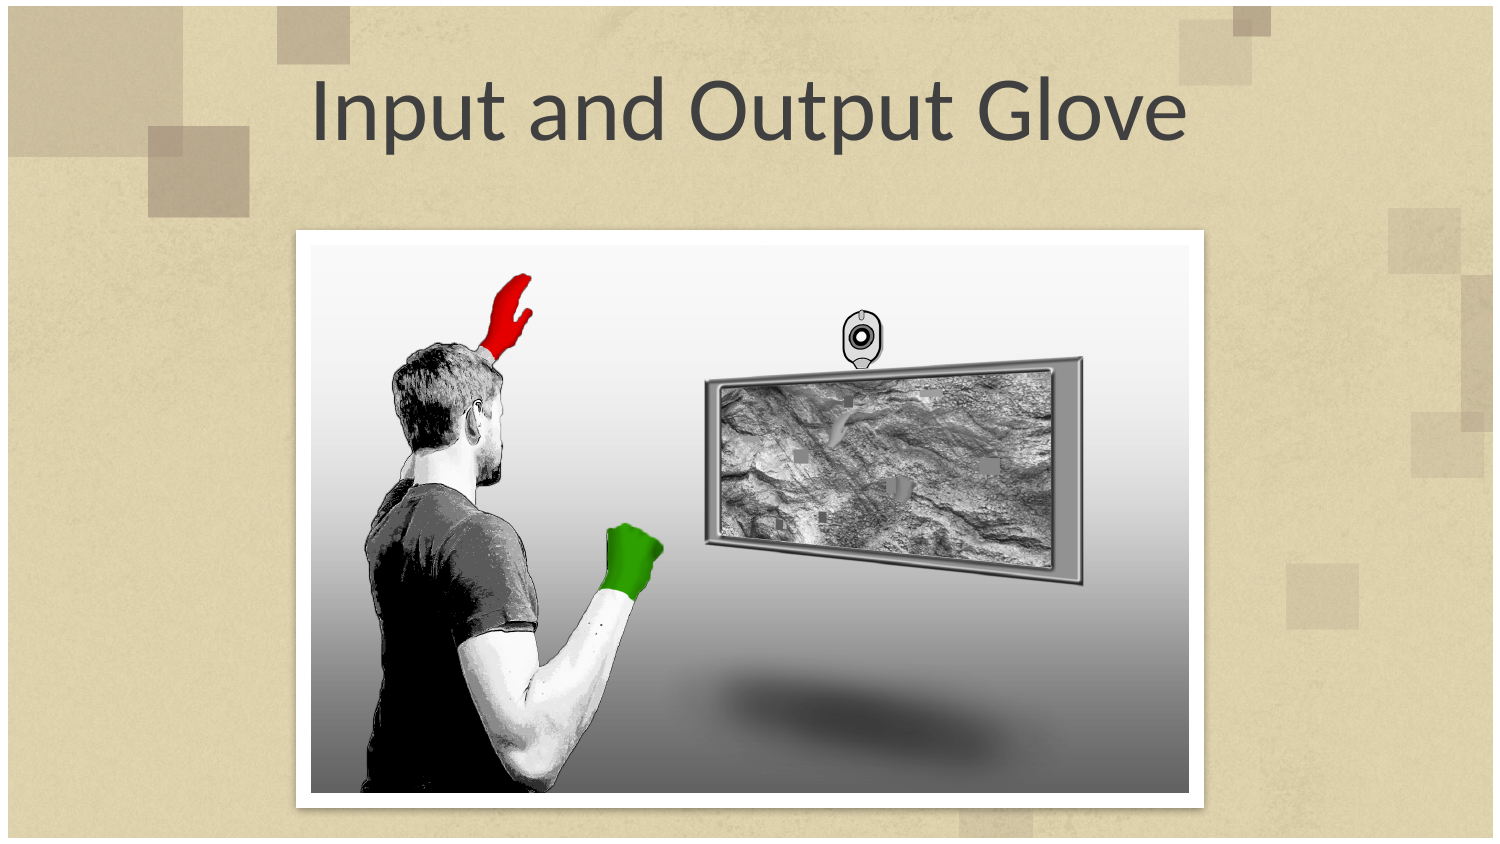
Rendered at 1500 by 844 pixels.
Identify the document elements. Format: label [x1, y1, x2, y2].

list [310, 244, 1190, 794]
picture [0, 0, 1500, 844]
